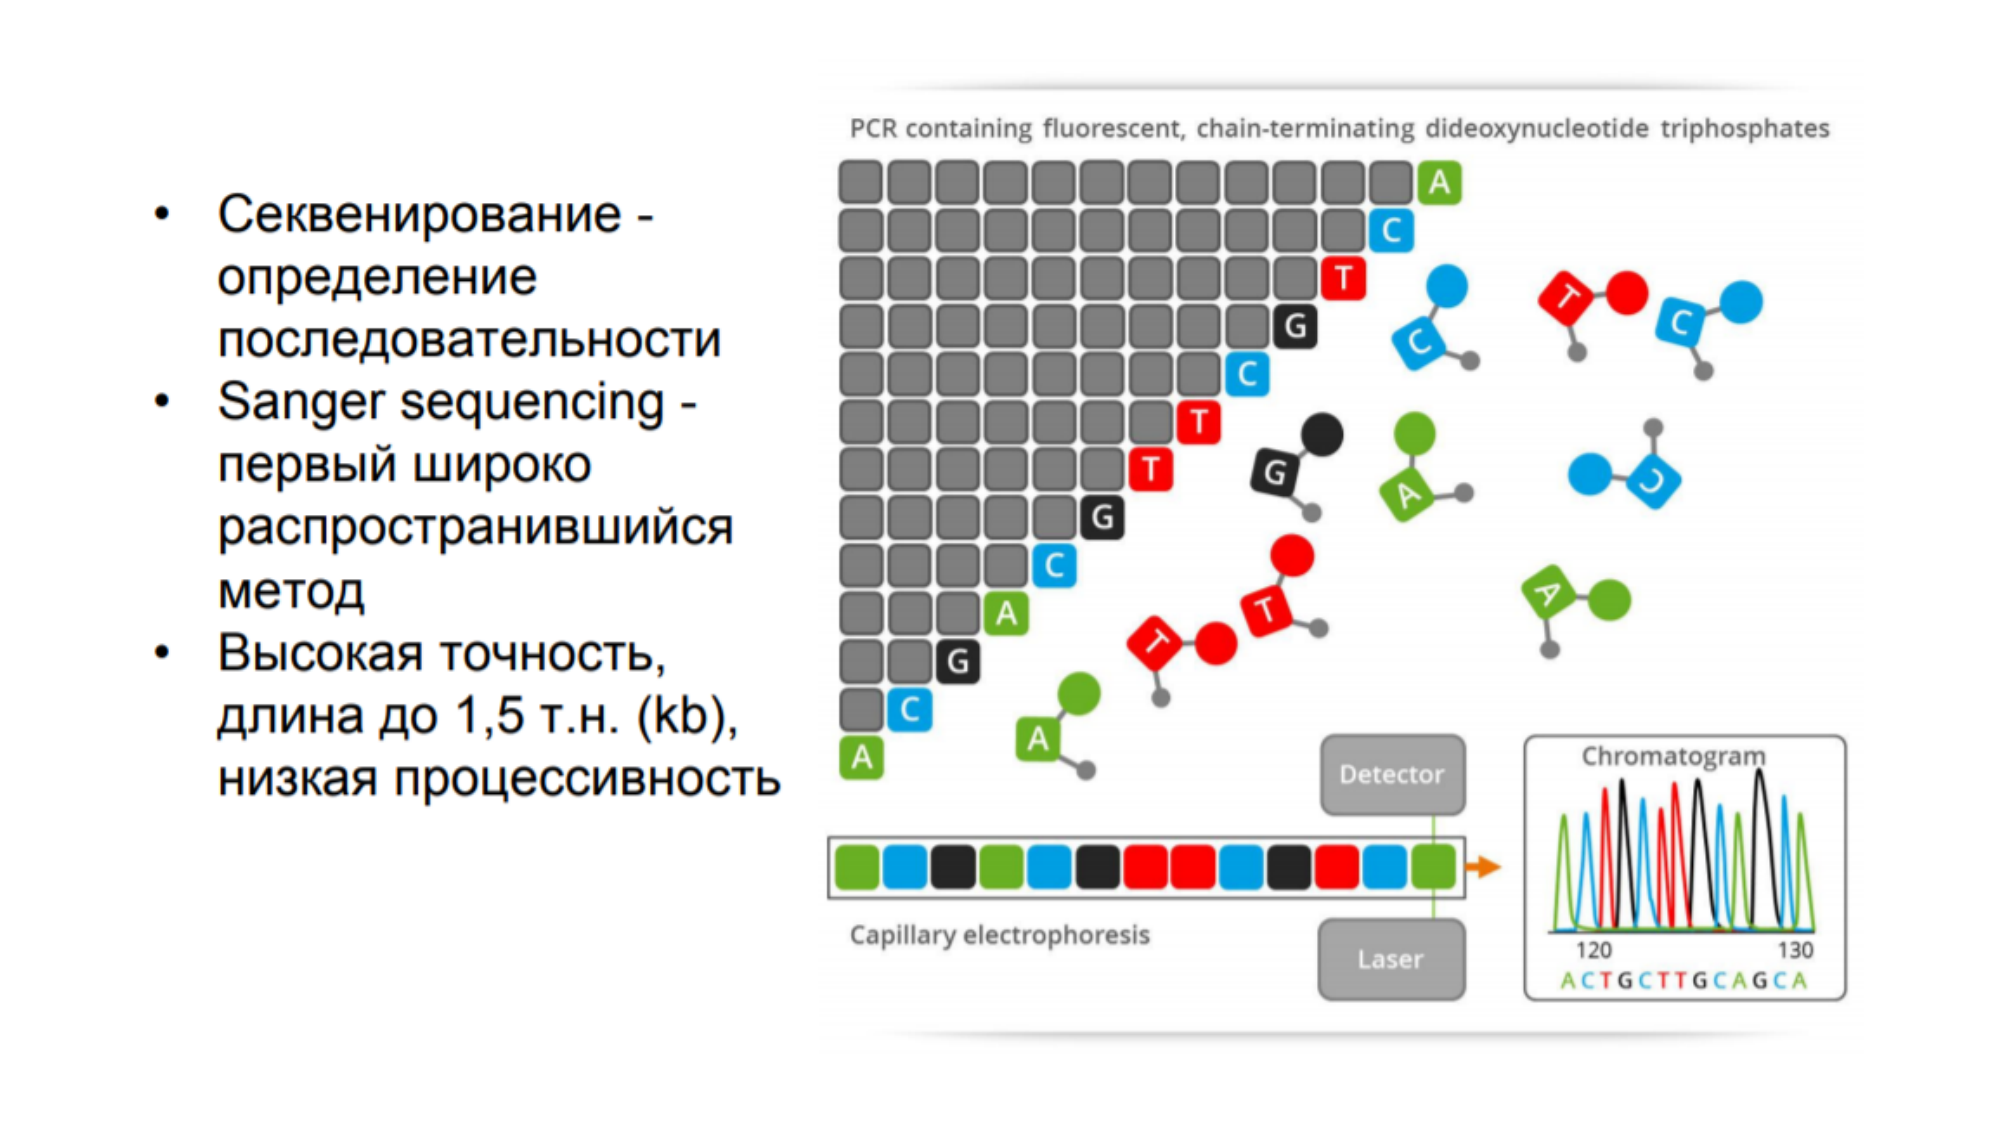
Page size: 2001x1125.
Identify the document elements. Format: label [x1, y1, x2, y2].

picture [46, 53, 2000, 1079]
